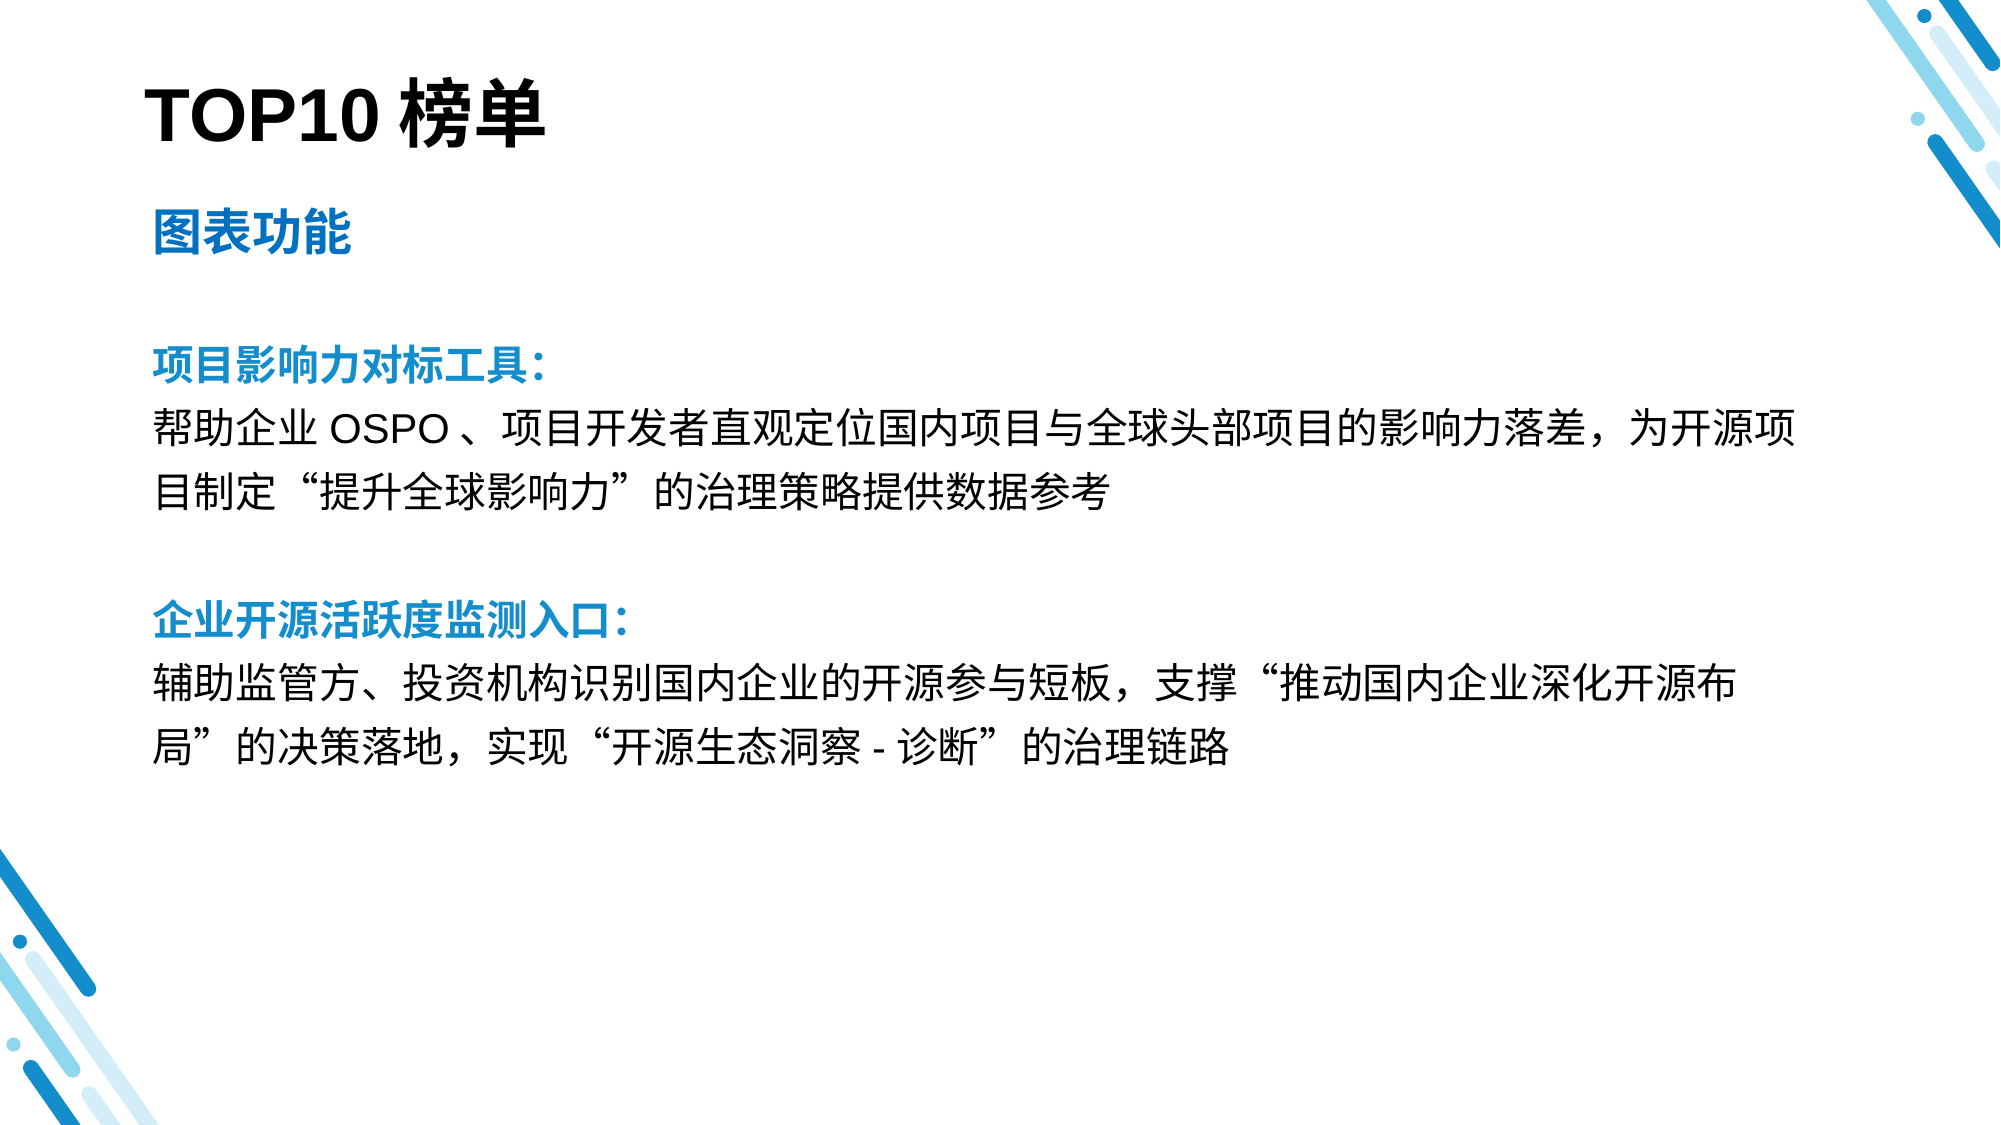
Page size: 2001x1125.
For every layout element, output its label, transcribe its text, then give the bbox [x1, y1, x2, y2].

title TOP10榜单 [143, 55, 1855, 158]
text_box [0, 695, 188, 1125]
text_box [1855, 0, 2000, 461]
text_box 图表功能 项目影响力对标工具： 帮助企业OSPO、项目开发者直观定位国内项目与全球头部项目的影响力落差，为开源项目制定“提升全球影响力”的治理策略提供数据参考 企业开源活跃度监测入口： 辅助监管方、投资机构识别国内企业的开源参与短板，支撑“推动国内企业深化开源布局”的决策落地，实现“开源生态洞察-诊断”的治理链路 [137, 189, 1836, 779]
